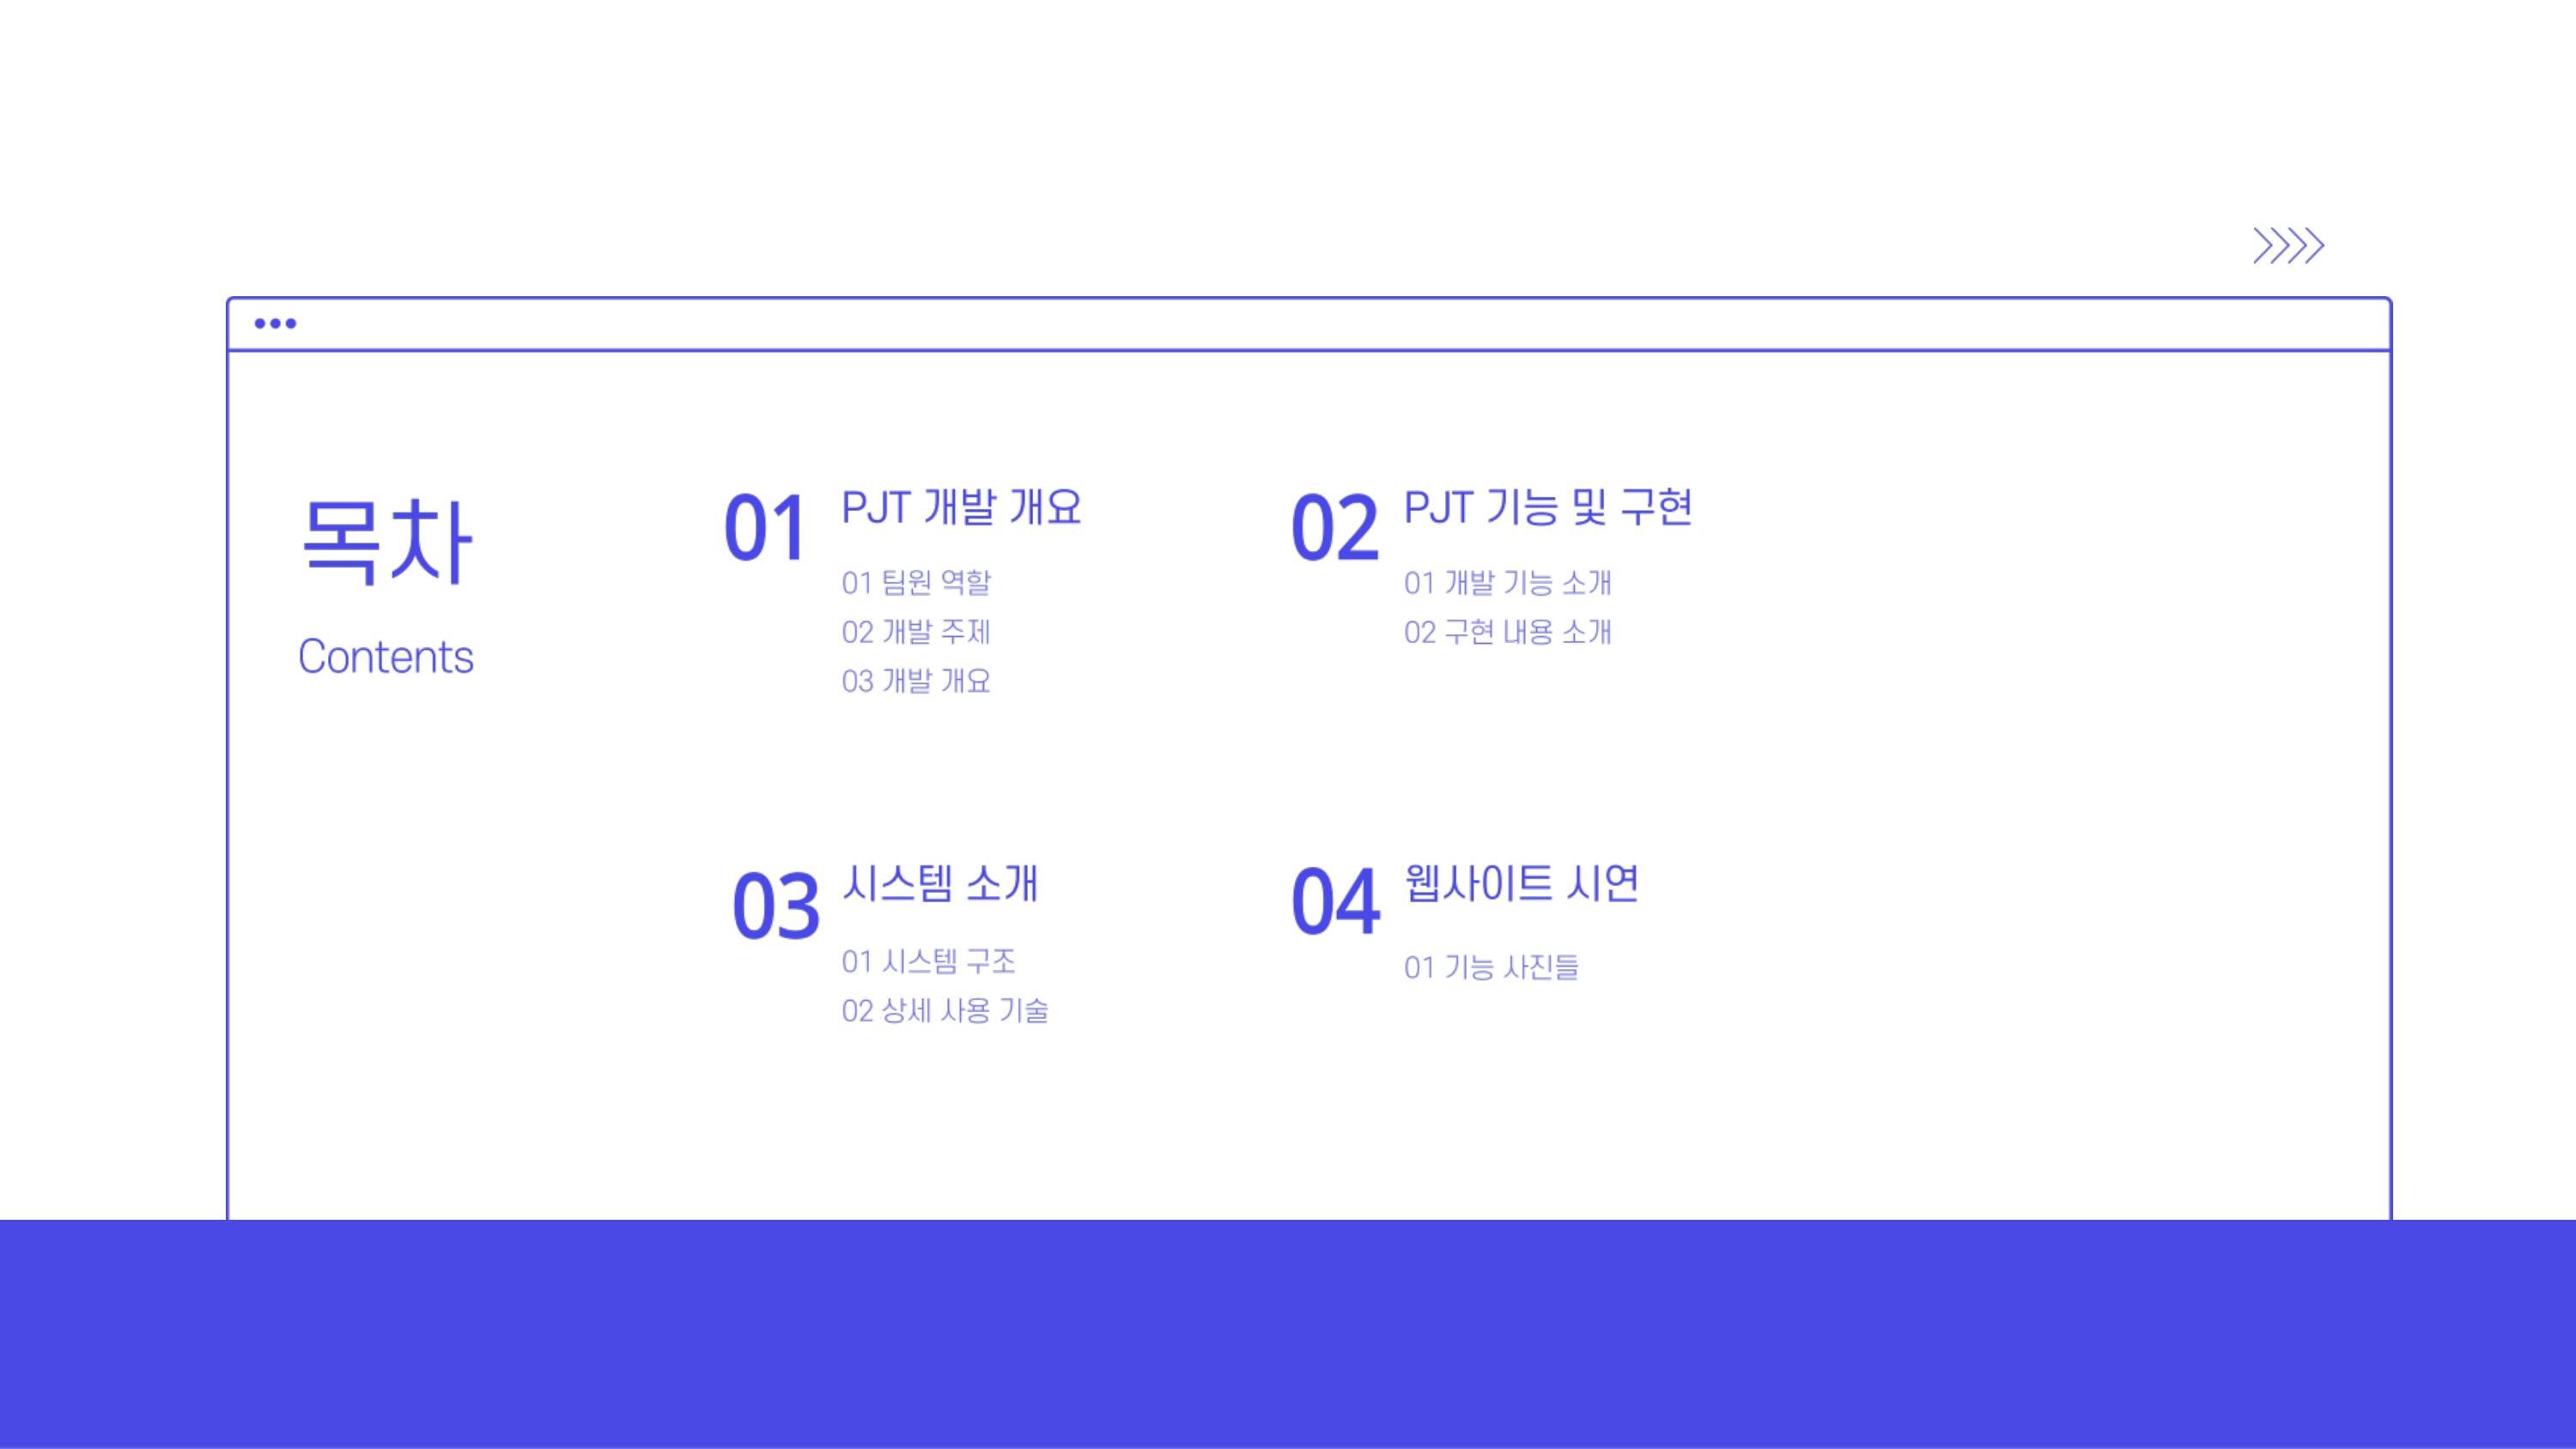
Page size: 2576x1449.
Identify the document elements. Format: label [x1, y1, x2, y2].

text_box [2254, 227, 2325, 264]
text_box [0, 1220, 2576, 1449]
text_box [225, 296, 2394, 1220]
picture [655, 447, 1103, 713]
picture [1257, 447, 1715, 664]
picture [664, 827, 1063, 1043]
picture [1223, 822, 1659, 999]
picture [283, 464, 518, 706]
